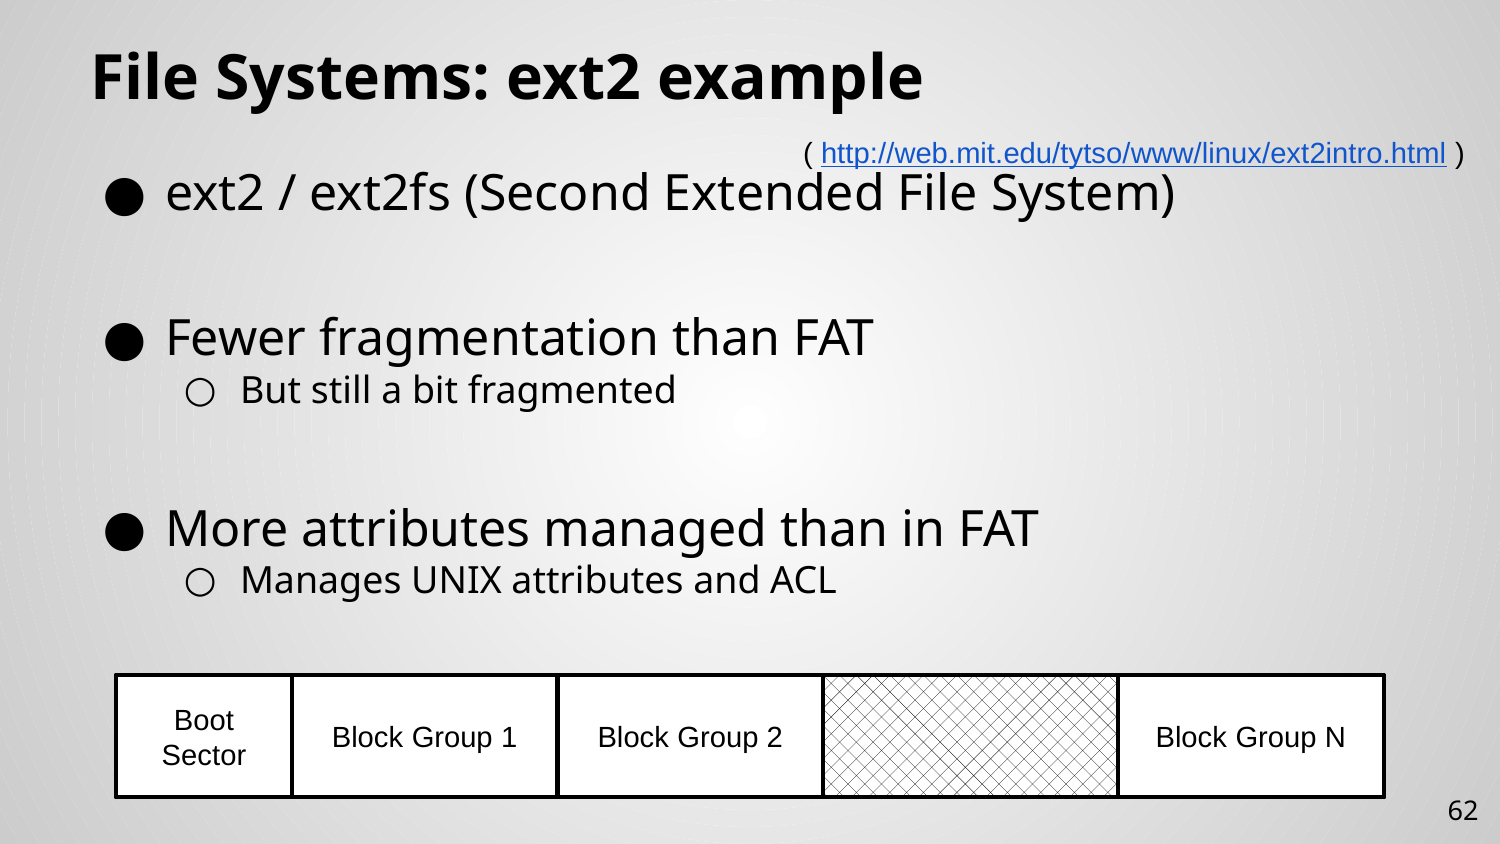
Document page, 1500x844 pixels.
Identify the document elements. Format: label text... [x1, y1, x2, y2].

slide_number 62 [1403, 779, 1494, 844]
title File Systems: ext2 example [75, 33, 1425, 128]
list ext2 / ext2fs (Second Extended File System) Fewer fragmentation than FAT But still a bit fragmented More attributes managed than in FAT Manages UNIX attributes and ACL [75, 145, 1425, 808]
text_box ( http://web.mit.edu/tytso/www/linux/ext2intro.html ) [774, 127, 1494, 178]
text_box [115, 674, 1384, 798]
